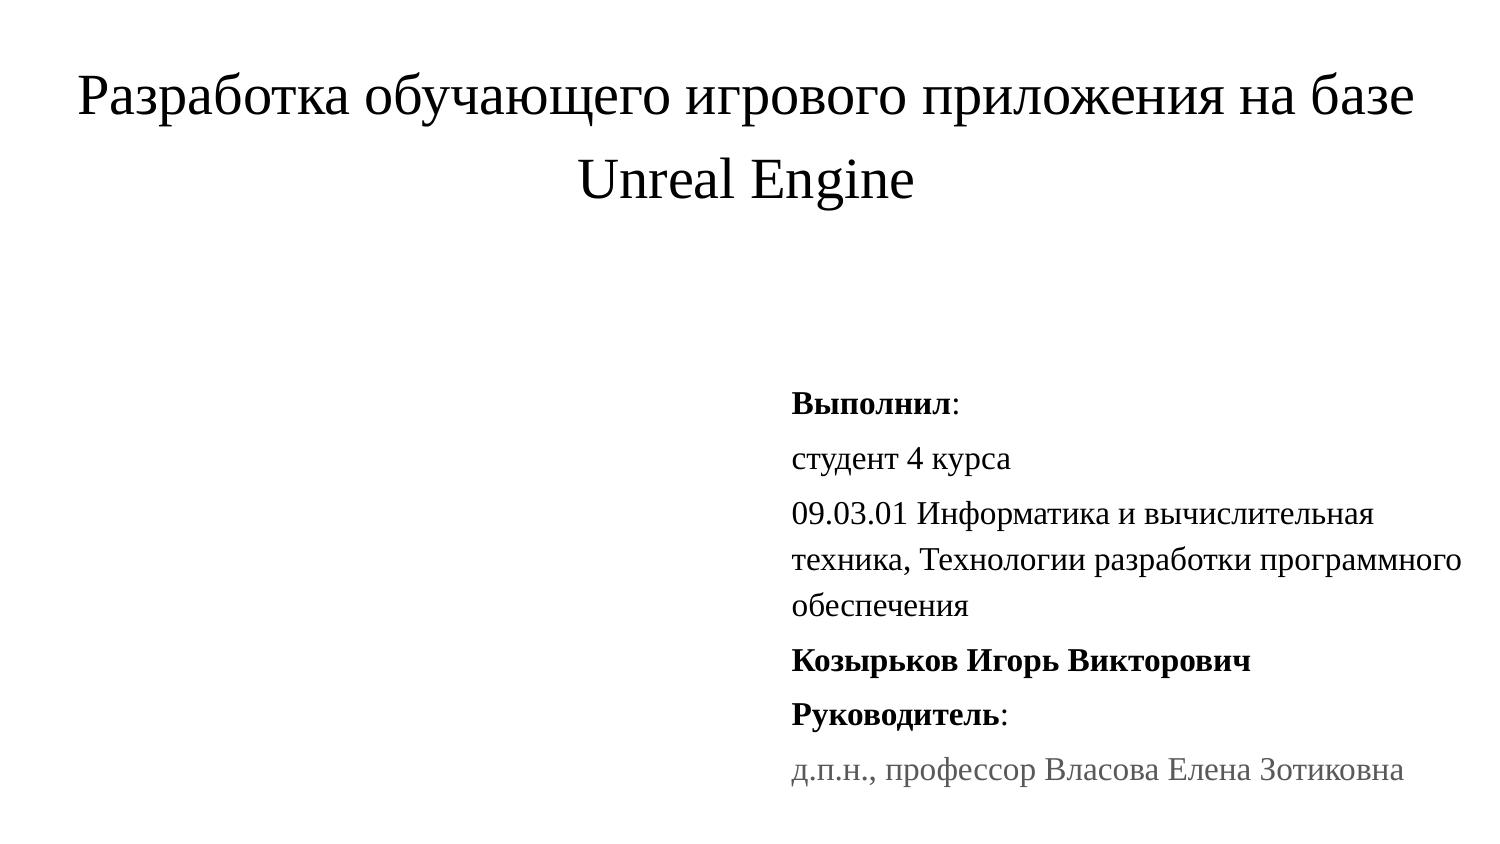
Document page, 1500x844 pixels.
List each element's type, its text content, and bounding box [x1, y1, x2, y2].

title Разработка обучающего игрового приложения на базе Unreal Engine [47, 104, 1446, 295]
subtitle Выполнил: студент 4 курса 09.03.01 Информатика и вычислительная техника, Технологии разработки программного обеспечения Козырьков Игорь Викторович Руководитель: д.п.н., профессор Власова Елена Зотиковна [776, 360, 1500, 811]
